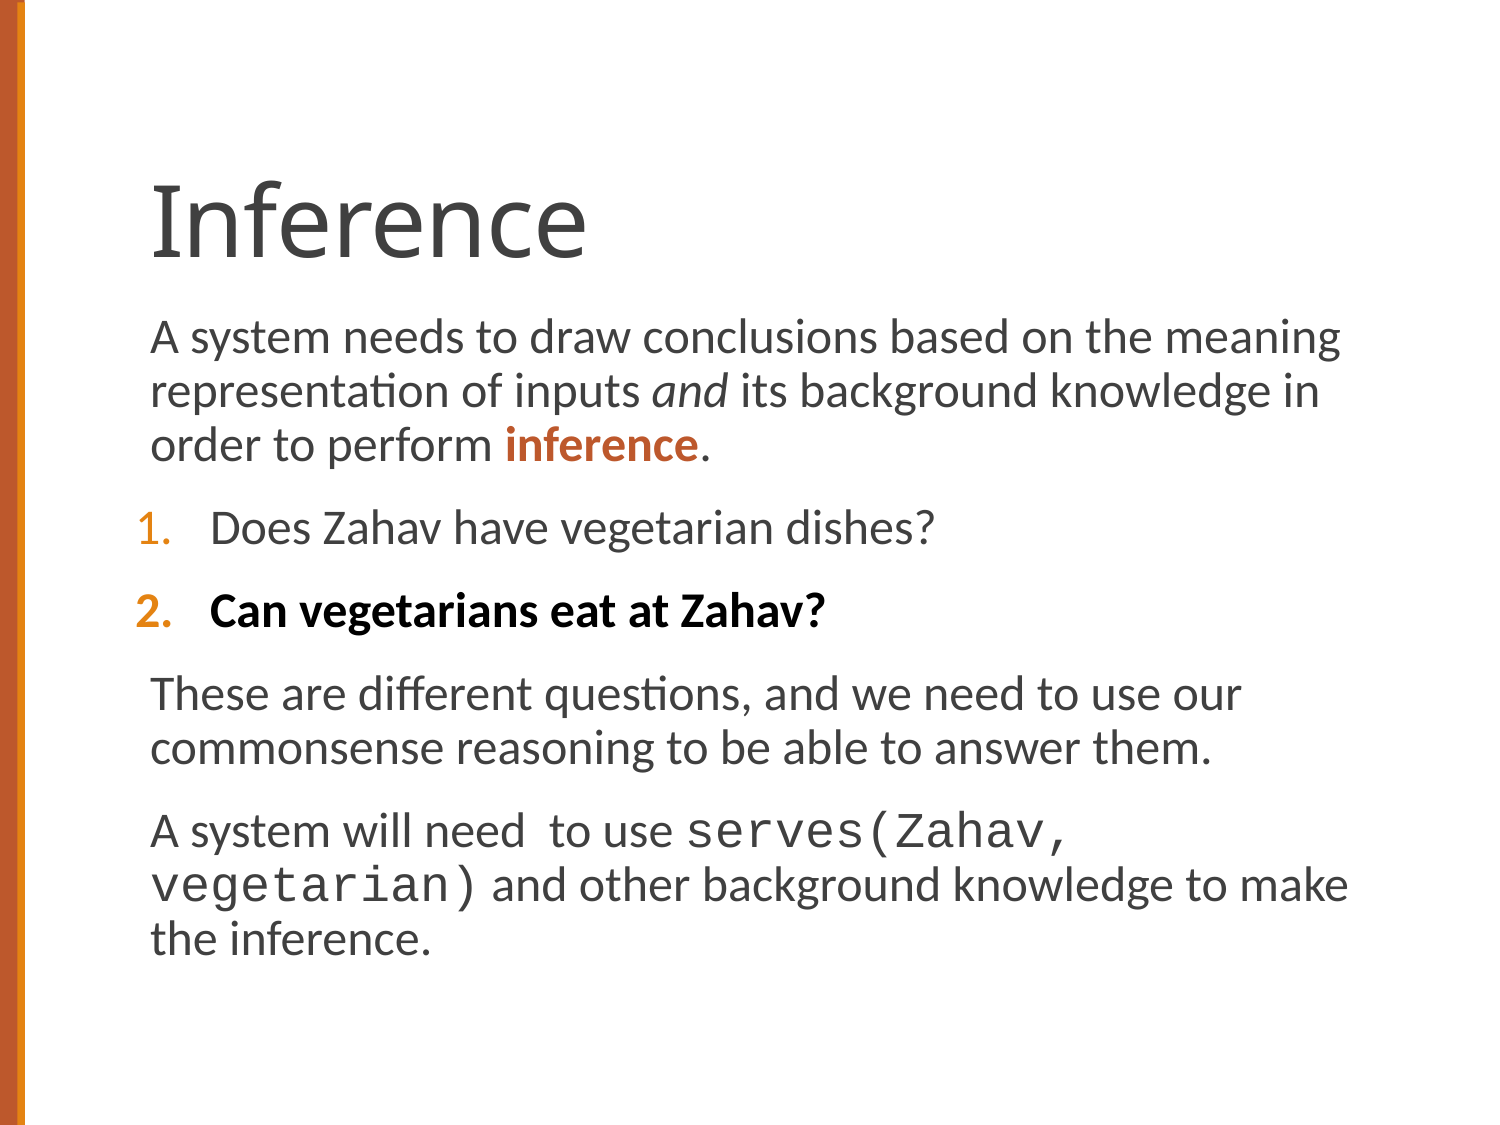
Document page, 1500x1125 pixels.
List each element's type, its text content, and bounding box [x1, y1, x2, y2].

list A system needs to draw conclusions based on the meaning representation of inputs and its background knowledge in order to perform inference. Does Zahav have vegetarian dishes? Can vegetarians eat at Zahav? These are different questions, and we need to use our commonsense reasoning to be able to answer them. A system will need to use serves(Zahav, vegetarian) and other background knowledge to make the inference. [135, 302, 1373, 1013]
title Inference [135, 47, 1373, 285]
